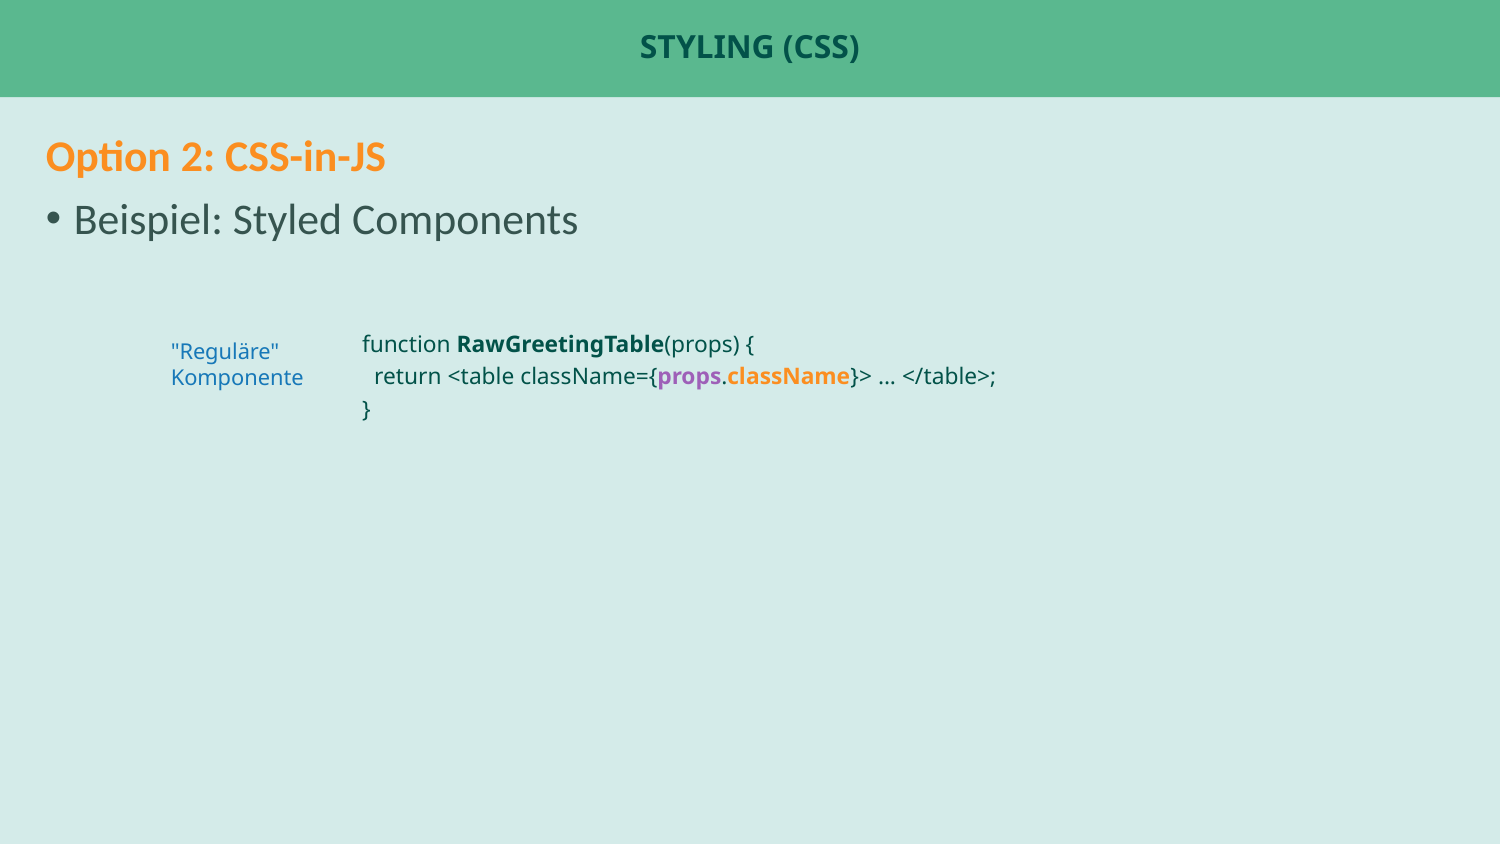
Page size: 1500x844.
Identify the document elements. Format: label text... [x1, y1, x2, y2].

text_box function RawGreetingTable(props) { return <table className={props.className}> ... </table>; } [362, 263, 1500, 456]
list Option 2: CSS-in-JS Beispiel: Styled Components [30, 126, 1470, 782]
text_box "Reguläre" Komponente [156, 330, 319, 398]
title Styling (CSS) [0, 0, 1500, 98]
